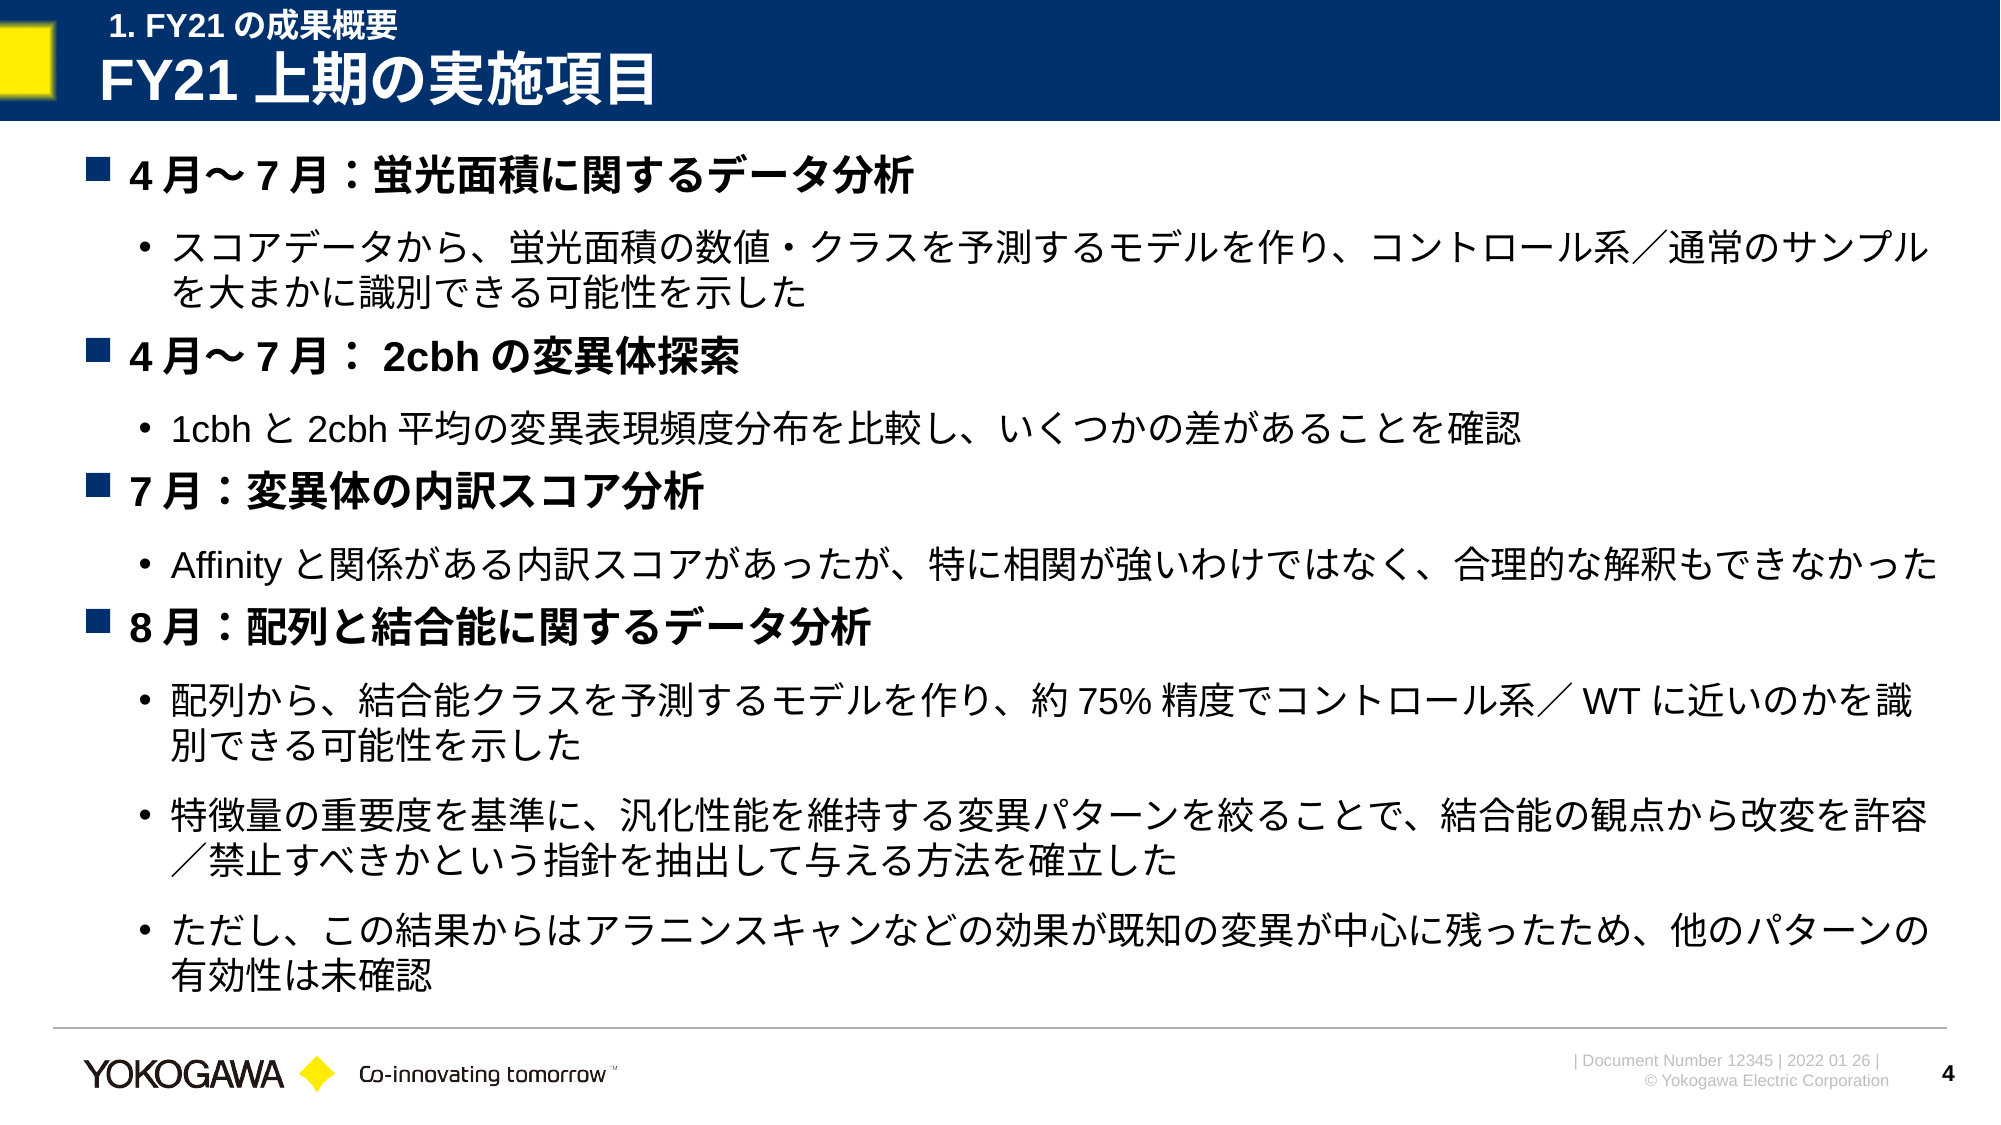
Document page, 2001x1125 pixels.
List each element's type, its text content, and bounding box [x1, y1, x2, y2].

picture [0, 6, 69, 115]
title FY21上期の実施項目 [84, 39, 1955, 125]
text_box 1. FY21の成果概要 [93, 0, 559, 52]
slide_number 4 [1904, 1042, 1970, 1103]
picture [83, 1055, 617, 1093]
text_box 4月～7月：蛍光面積に関するデータ分析 スコアデータから、蛍光面積の数値・クラスを予測するモデルを作り、コントロール系／通常のサンプルを大まかに識別できる可能性を示した 4月～7月：2cbhの変異体探索 1cbhと2cbh平均の変異表現頻度分布を比較し、いくつかの差があることを確認 7月：変異体の内訳スコア分析 Affinityと関係がある内訳スコアがあったが、特に相関が強いわけではなく、合理的な解釈もできなかった 8月：配列と結合能に関するデータ分析 配列から、結合能クラスを予測するモデルを作り、約75%精度でコントロール系／WTに近いのかを識別できる可能性を示した 特徴量の重要度を基準に、汎化性能を維持する変異パターンを絞ることで、結合能の観点から改変を許容／禁止すべきかという指針を抽出して与える方法を確立した ただし、この結果からはアラニンスキャンなどの効果が既知の変異が中心に残ったため、他のパターンの有効性は未確認 [67, 146, 1955, 1008]
